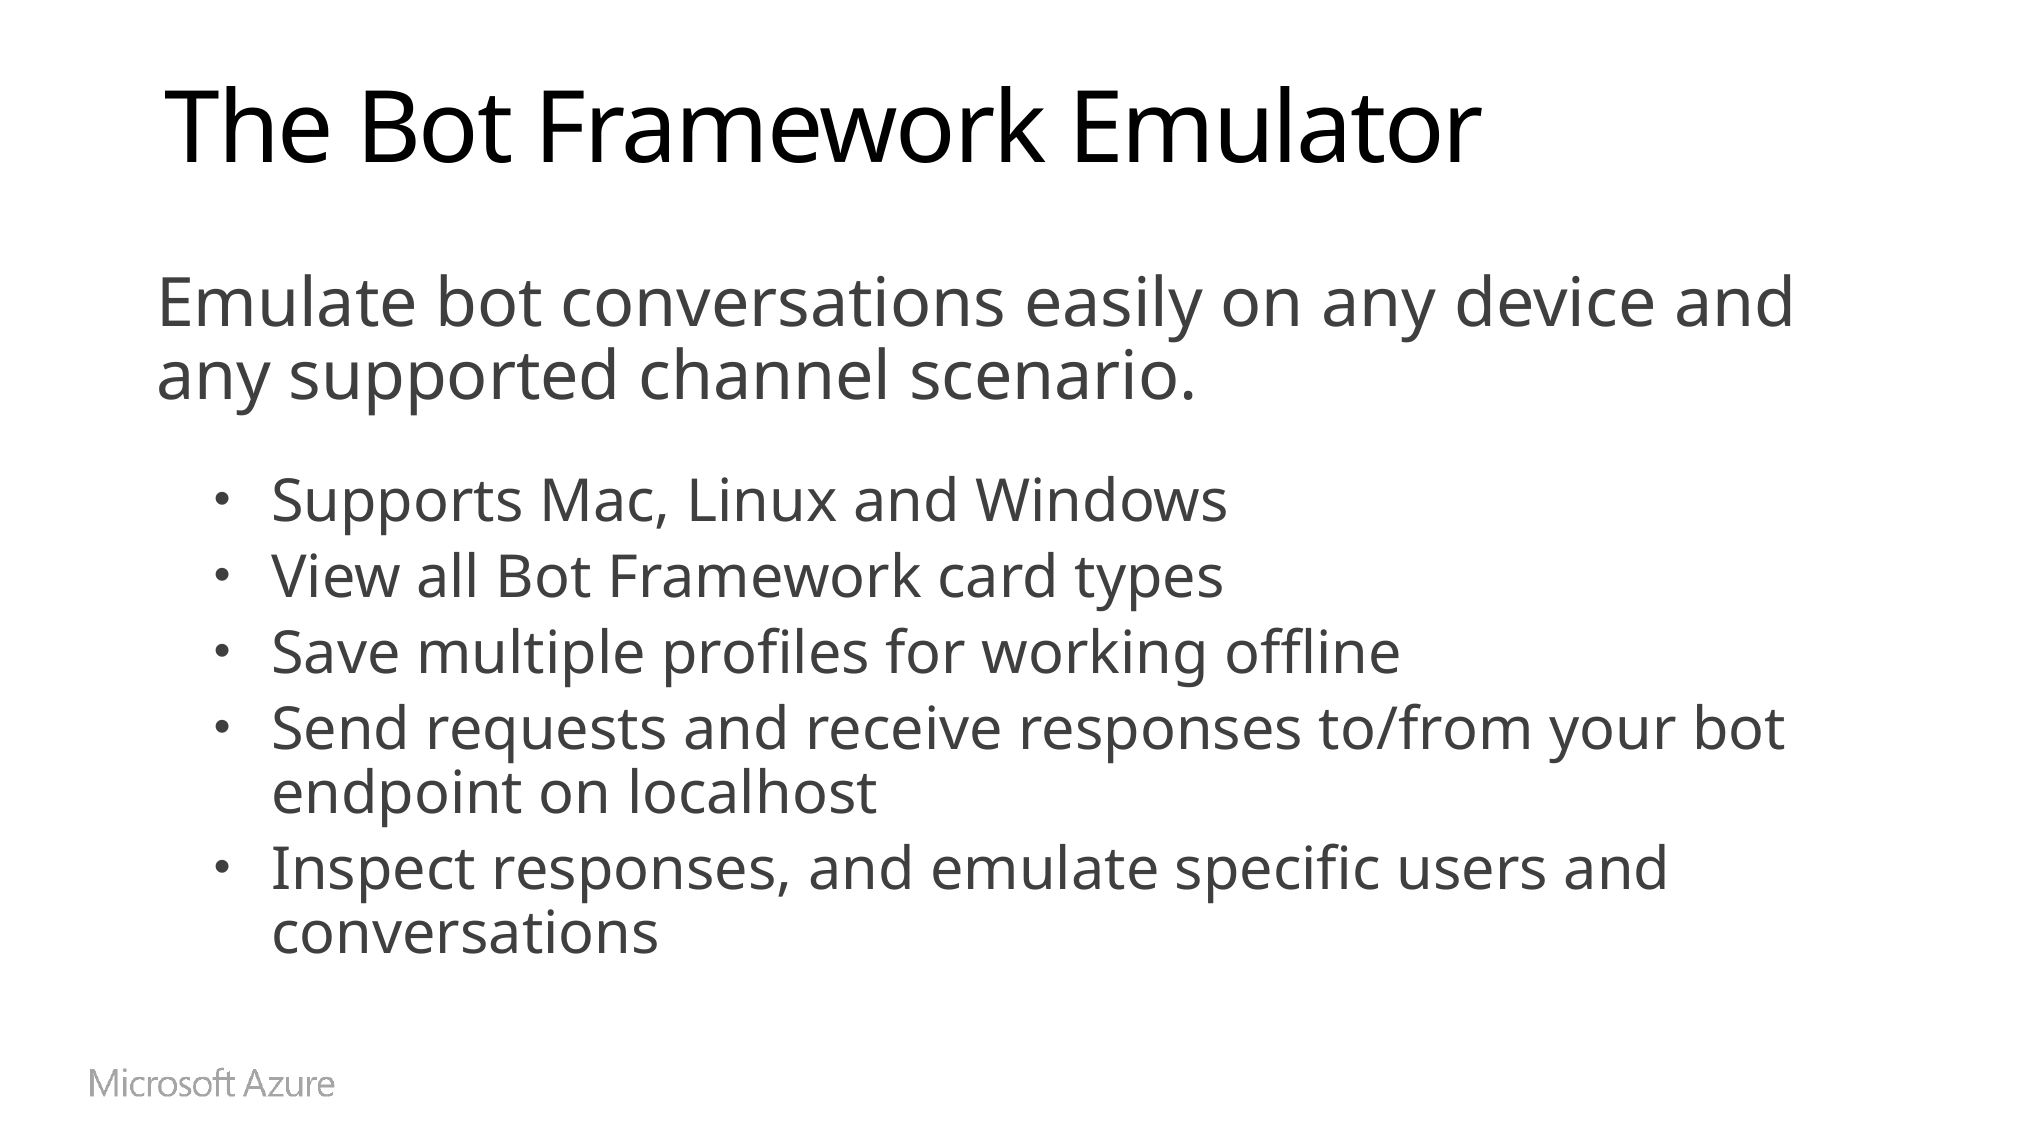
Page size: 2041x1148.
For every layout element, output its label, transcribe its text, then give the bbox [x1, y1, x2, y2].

text_box Emulate bot conversations easily on any device and any supported channel scenario. [140, 260, 1926, 423]
text_box Supports Mac, Linux and Windows View all Bot Framework card types Save multiple profiles for working offline Send requests and receive responses to/from your bot endpoint on localhost Inspect responses, and emulate specific users and conversations [140, 461, 1976, 975]
title The Bot Framework Emulator [140, 61, 2007, 187]
